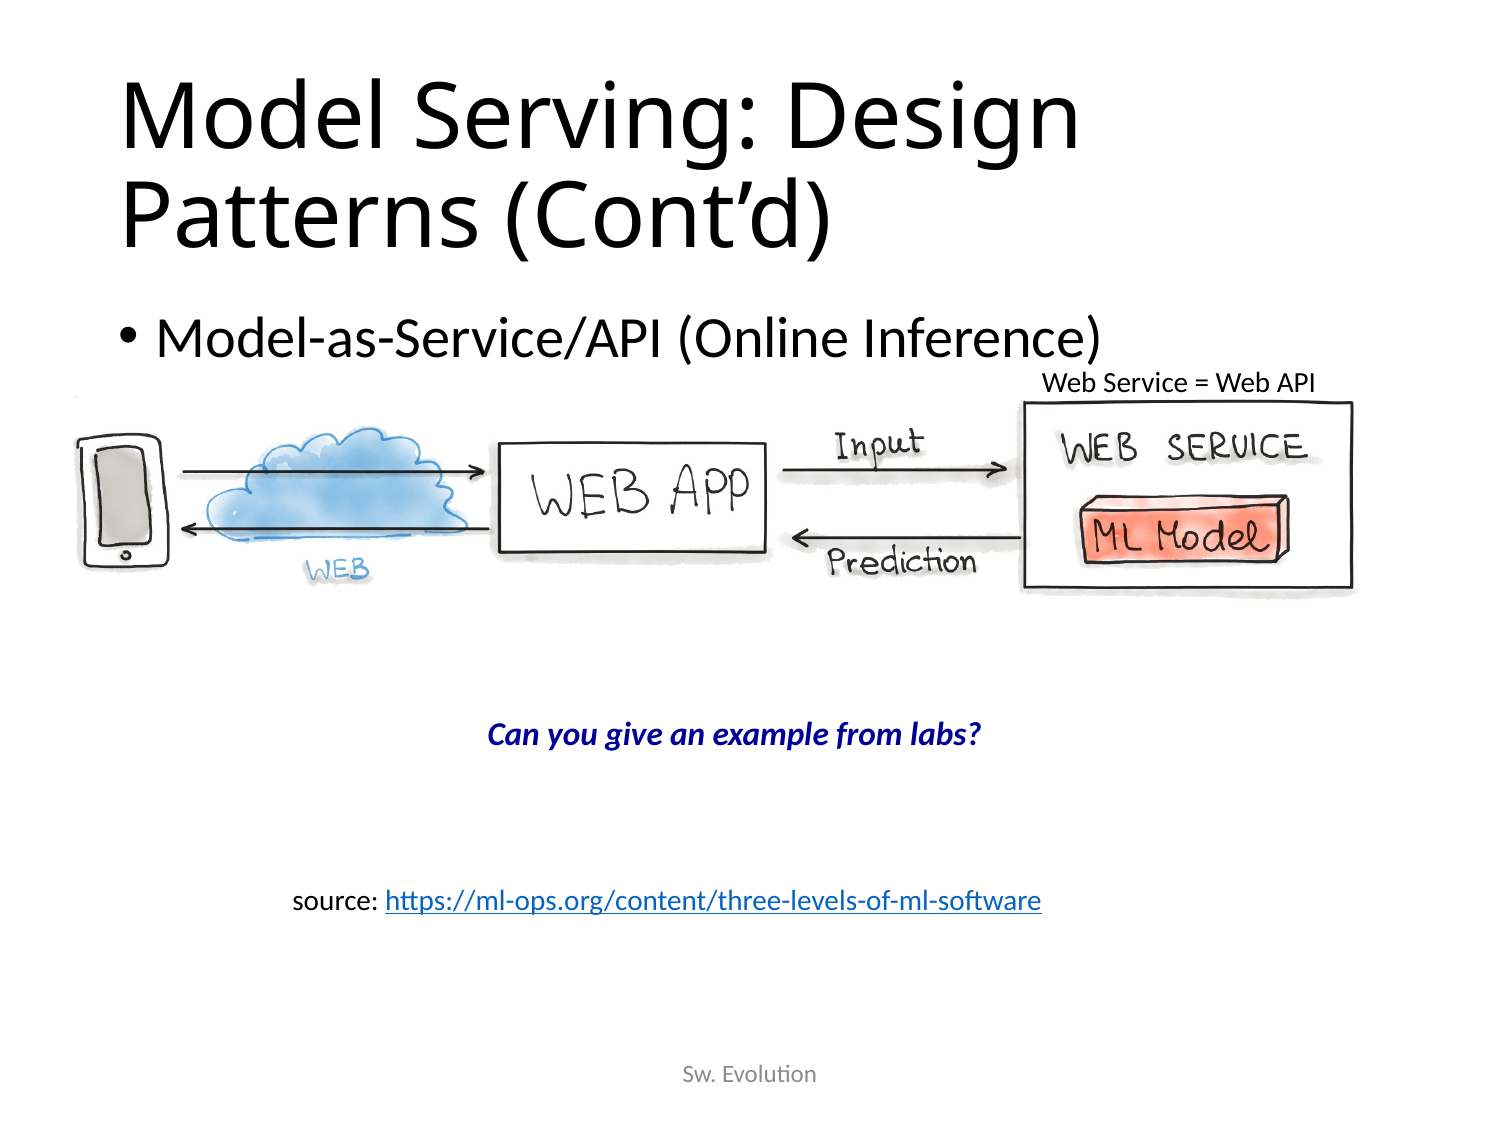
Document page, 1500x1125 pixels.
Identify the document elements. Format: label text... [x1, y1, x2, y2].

text_box Can you give an example from labs? [325, 704, 1145, 760]
footer Sw. Evolution [496, 1042, 1004, 1103]
text_box Web Service = Web API [1027, 356, 1332, 396]
title Model Serving: Design Patterns (Cont’d) [103, 59, 1397, 278]
list Model-as-Service/API (Online Inference) [103, 299, 1397, 1014]
picture [62, 396, 1363, 612]
text_box source: https://ml-ops.org/content/three-levels-of-ml-software [277, 874, 1100, 924]
